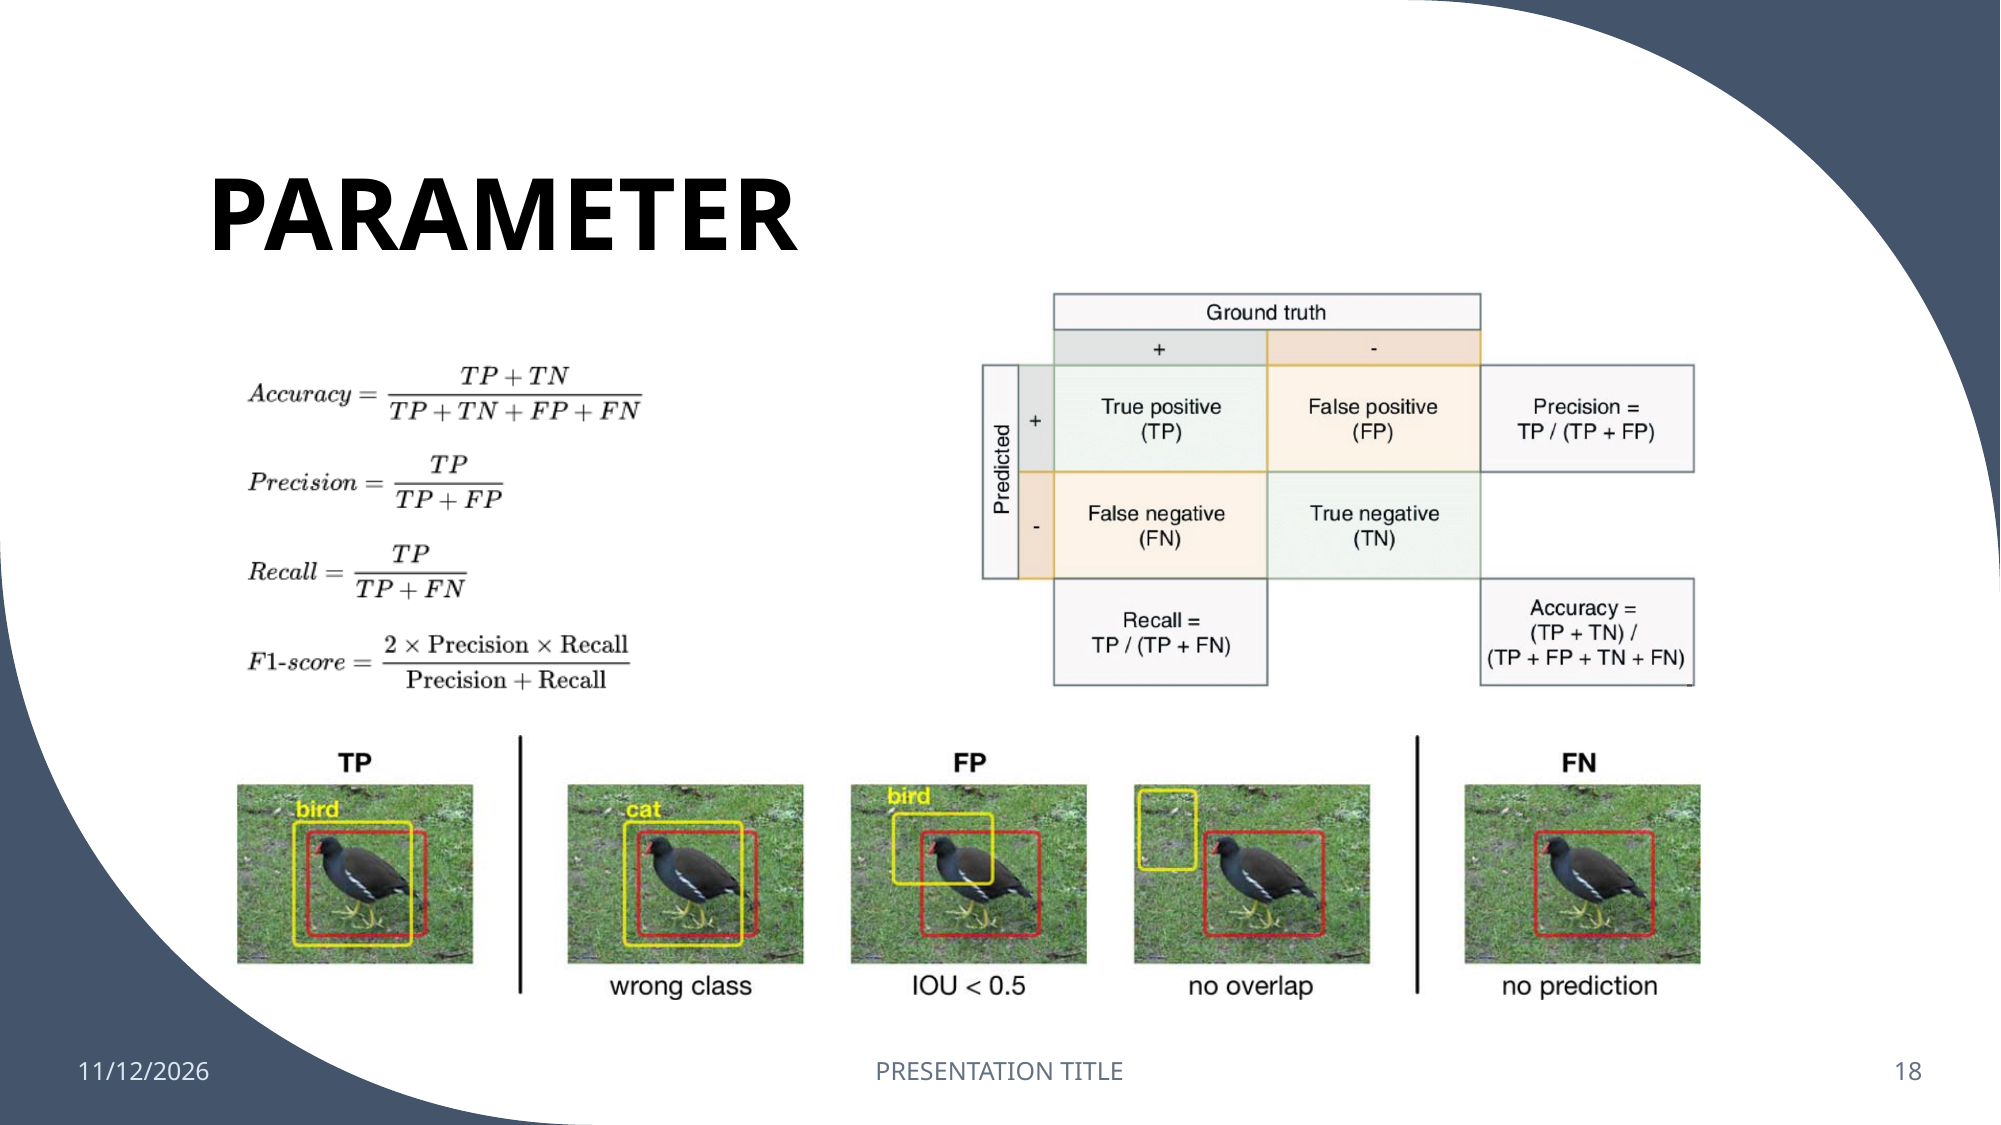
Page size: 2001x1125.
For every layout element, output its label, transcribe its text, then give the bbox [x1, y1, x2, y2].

slide_number 18 [1665, 1042, 1938, 1103]
title PARAMETER [191, 62, 1796, 280]
picture [236, 735, 1701, 1000]
picture [236, 340, 658, 714]
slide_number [62, 1042, 342, 1103]
picture [978, 290, 1697, 689]
footer PRESENTATION TITLE [662, 1042, 1338, 1103]
